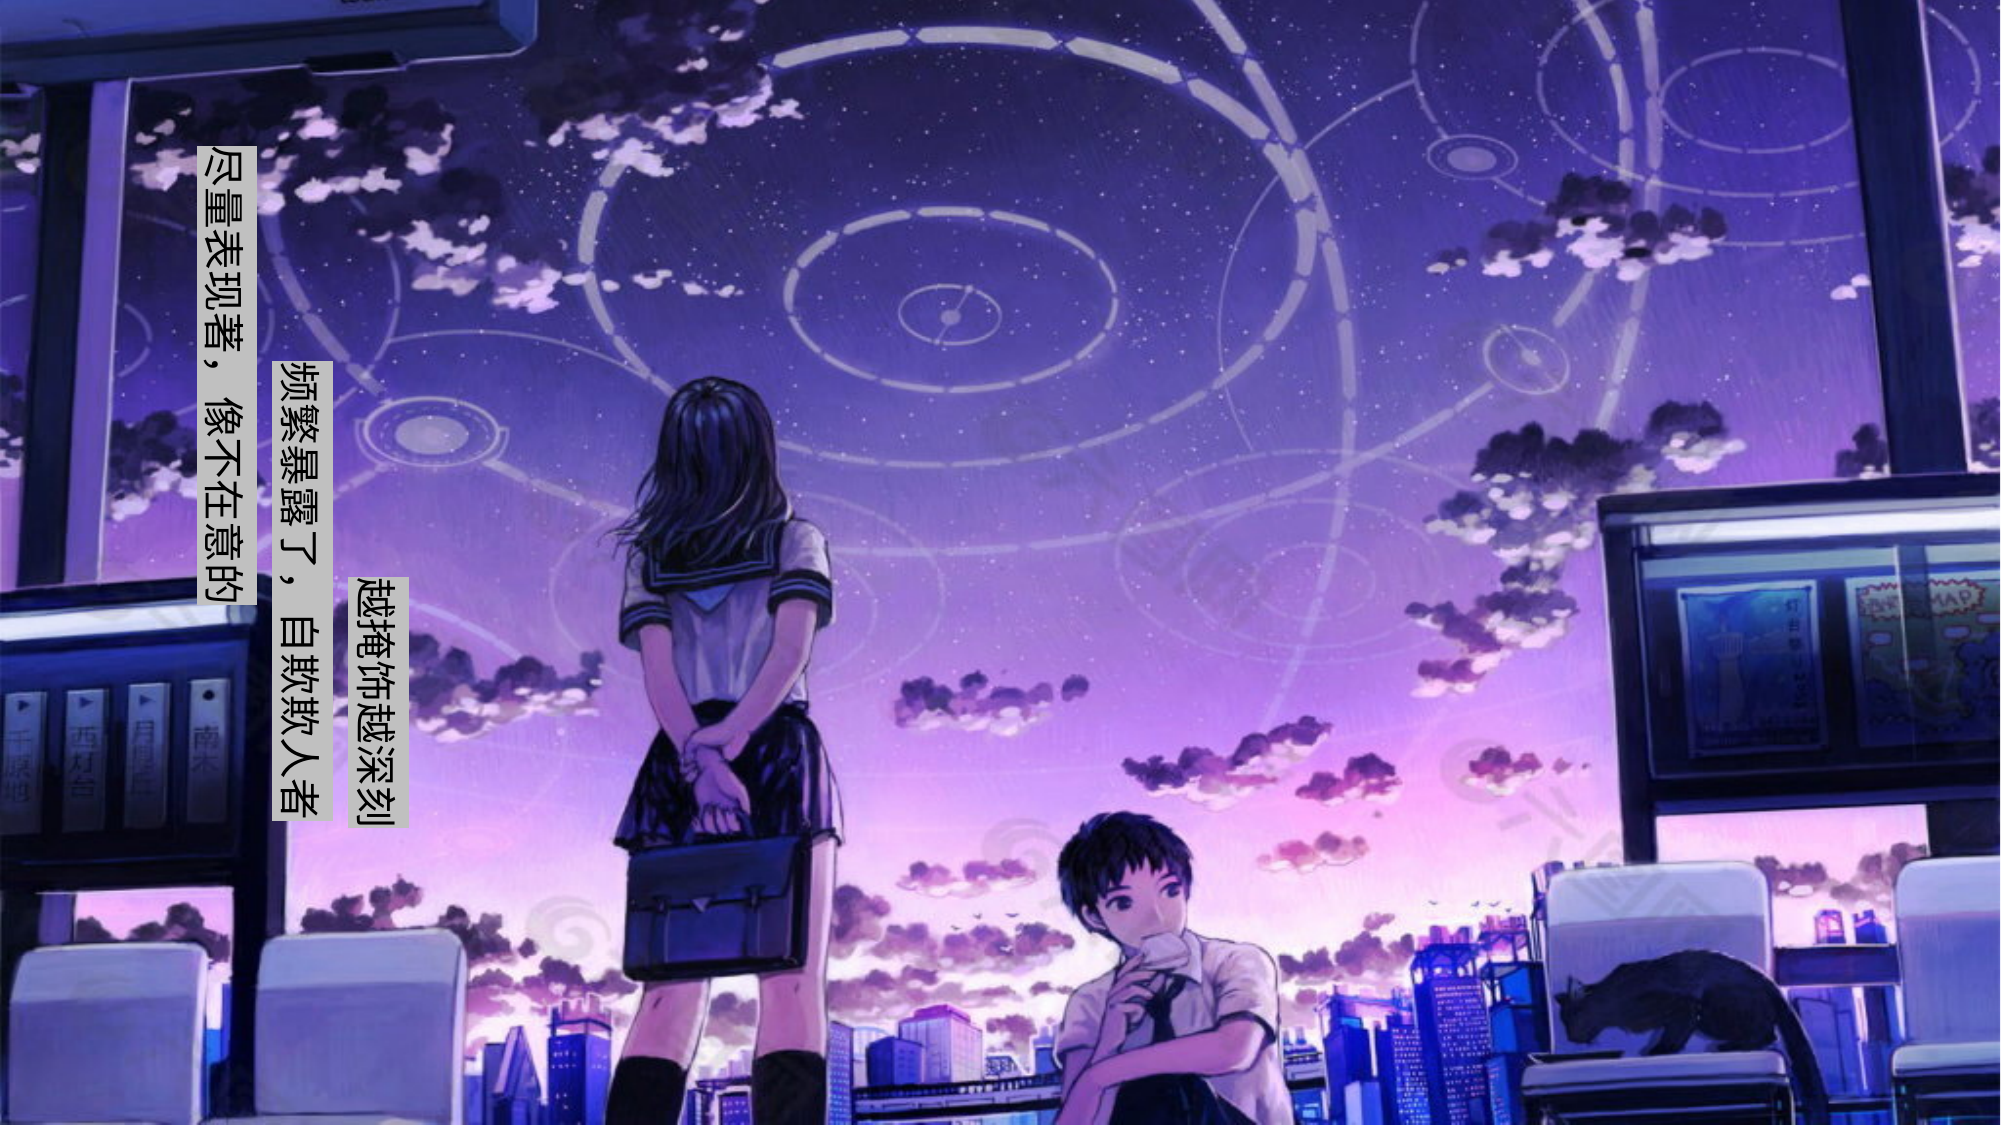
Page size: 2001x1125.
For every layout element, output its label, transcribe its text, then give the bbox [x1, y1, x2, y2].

text_box 尽量表现著，像不在意的 [176, 130, 258, 609]
picture [0, 0, 2001, 1125]
text_box 频繁暴露了，自欺欺人者 [252, 346, 334, 825]
text_box 越掩饰越深刻 [328, 562, 410, 831]
